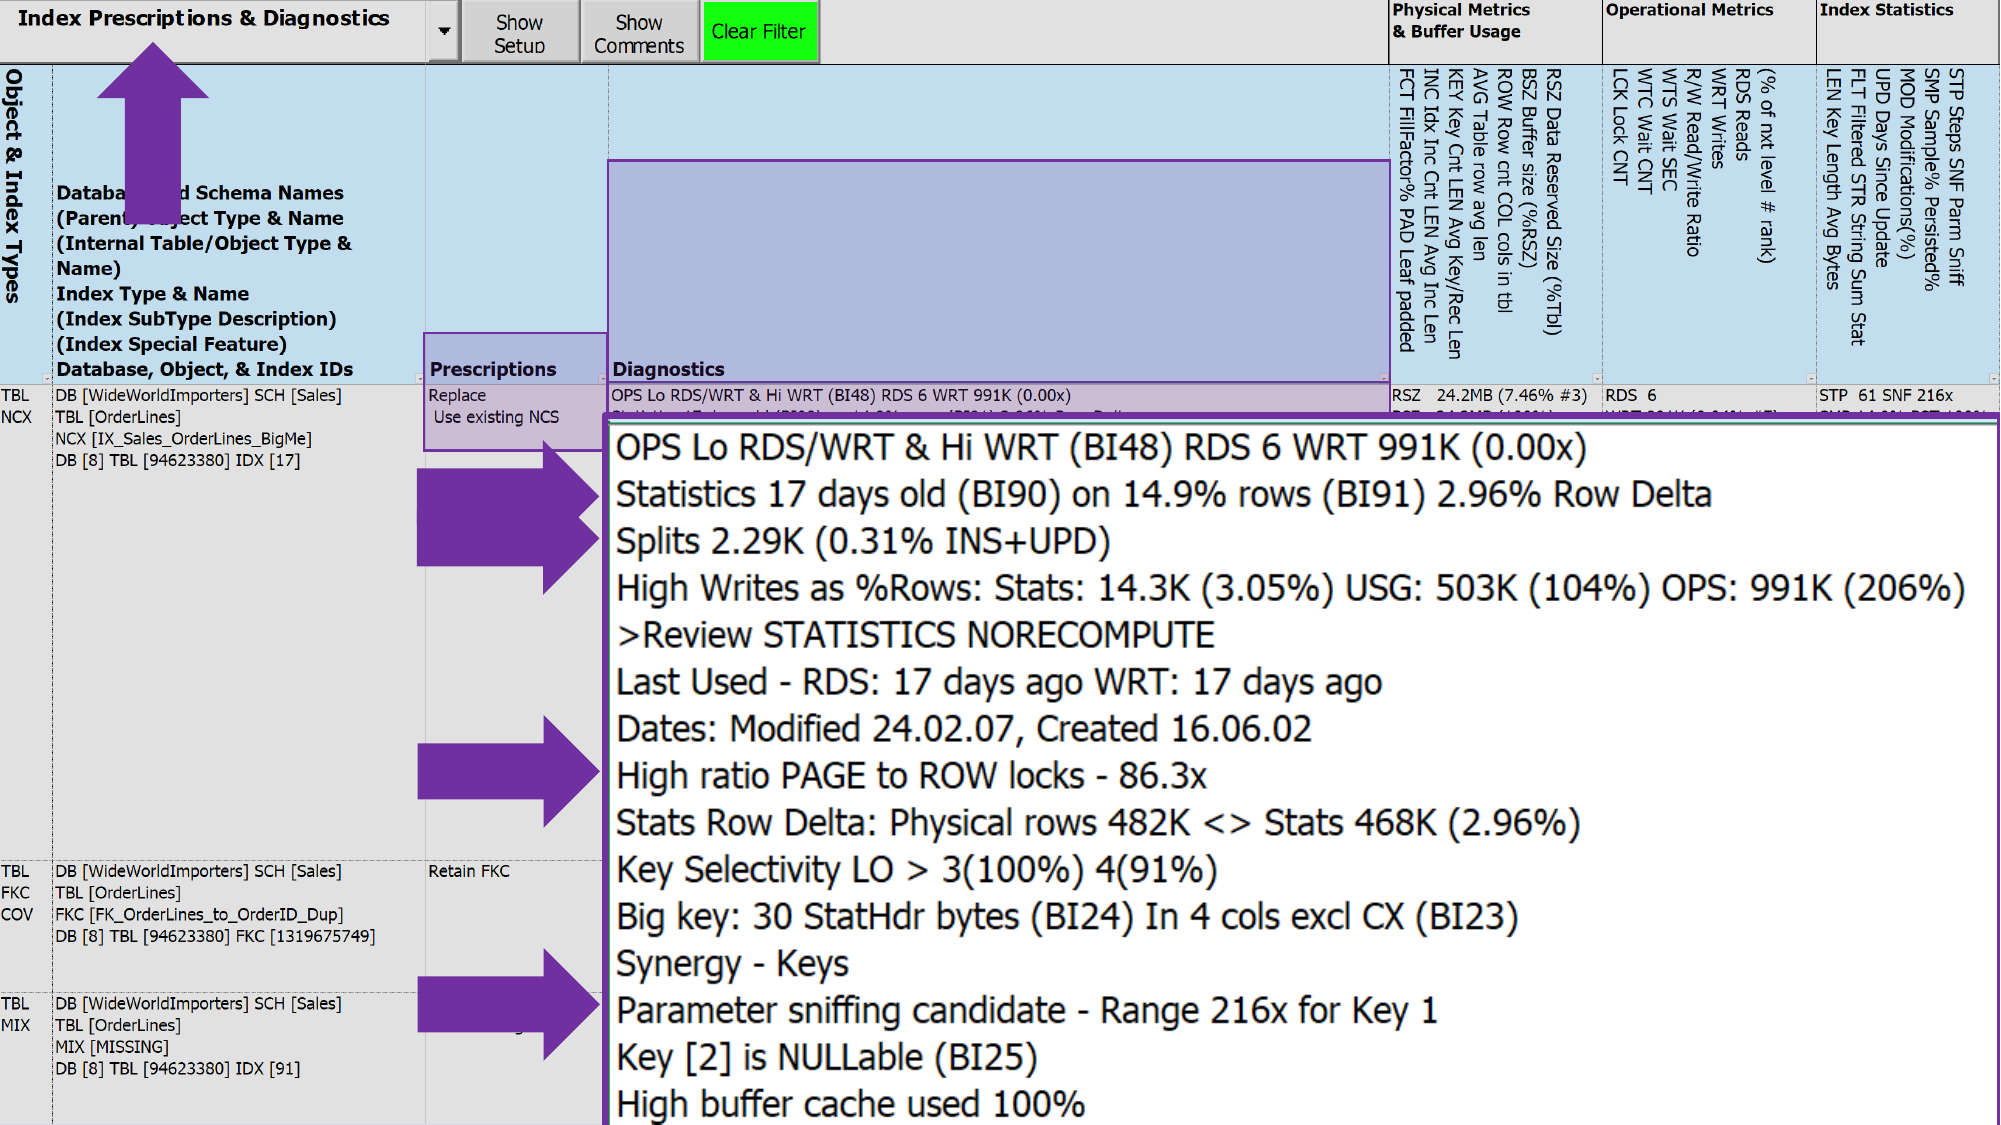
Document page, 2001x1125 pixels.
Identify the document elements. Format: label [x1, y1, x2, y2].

text_box [96, 41, 210, 225]
text_box [608, 383, 1391, 412]
text_box [417, 714, 601, 828]
text_box [417, 947, 601, 1061]
text_box [416, 481, 600, 595]
picture [0, 0, 2000, 1124]
text_box [607, 159, 1391, 383]
picture [607, 418, 1997, 1125]
text_box [423, 332, 608, 452]
text_box [416, 452, 600, 517]
